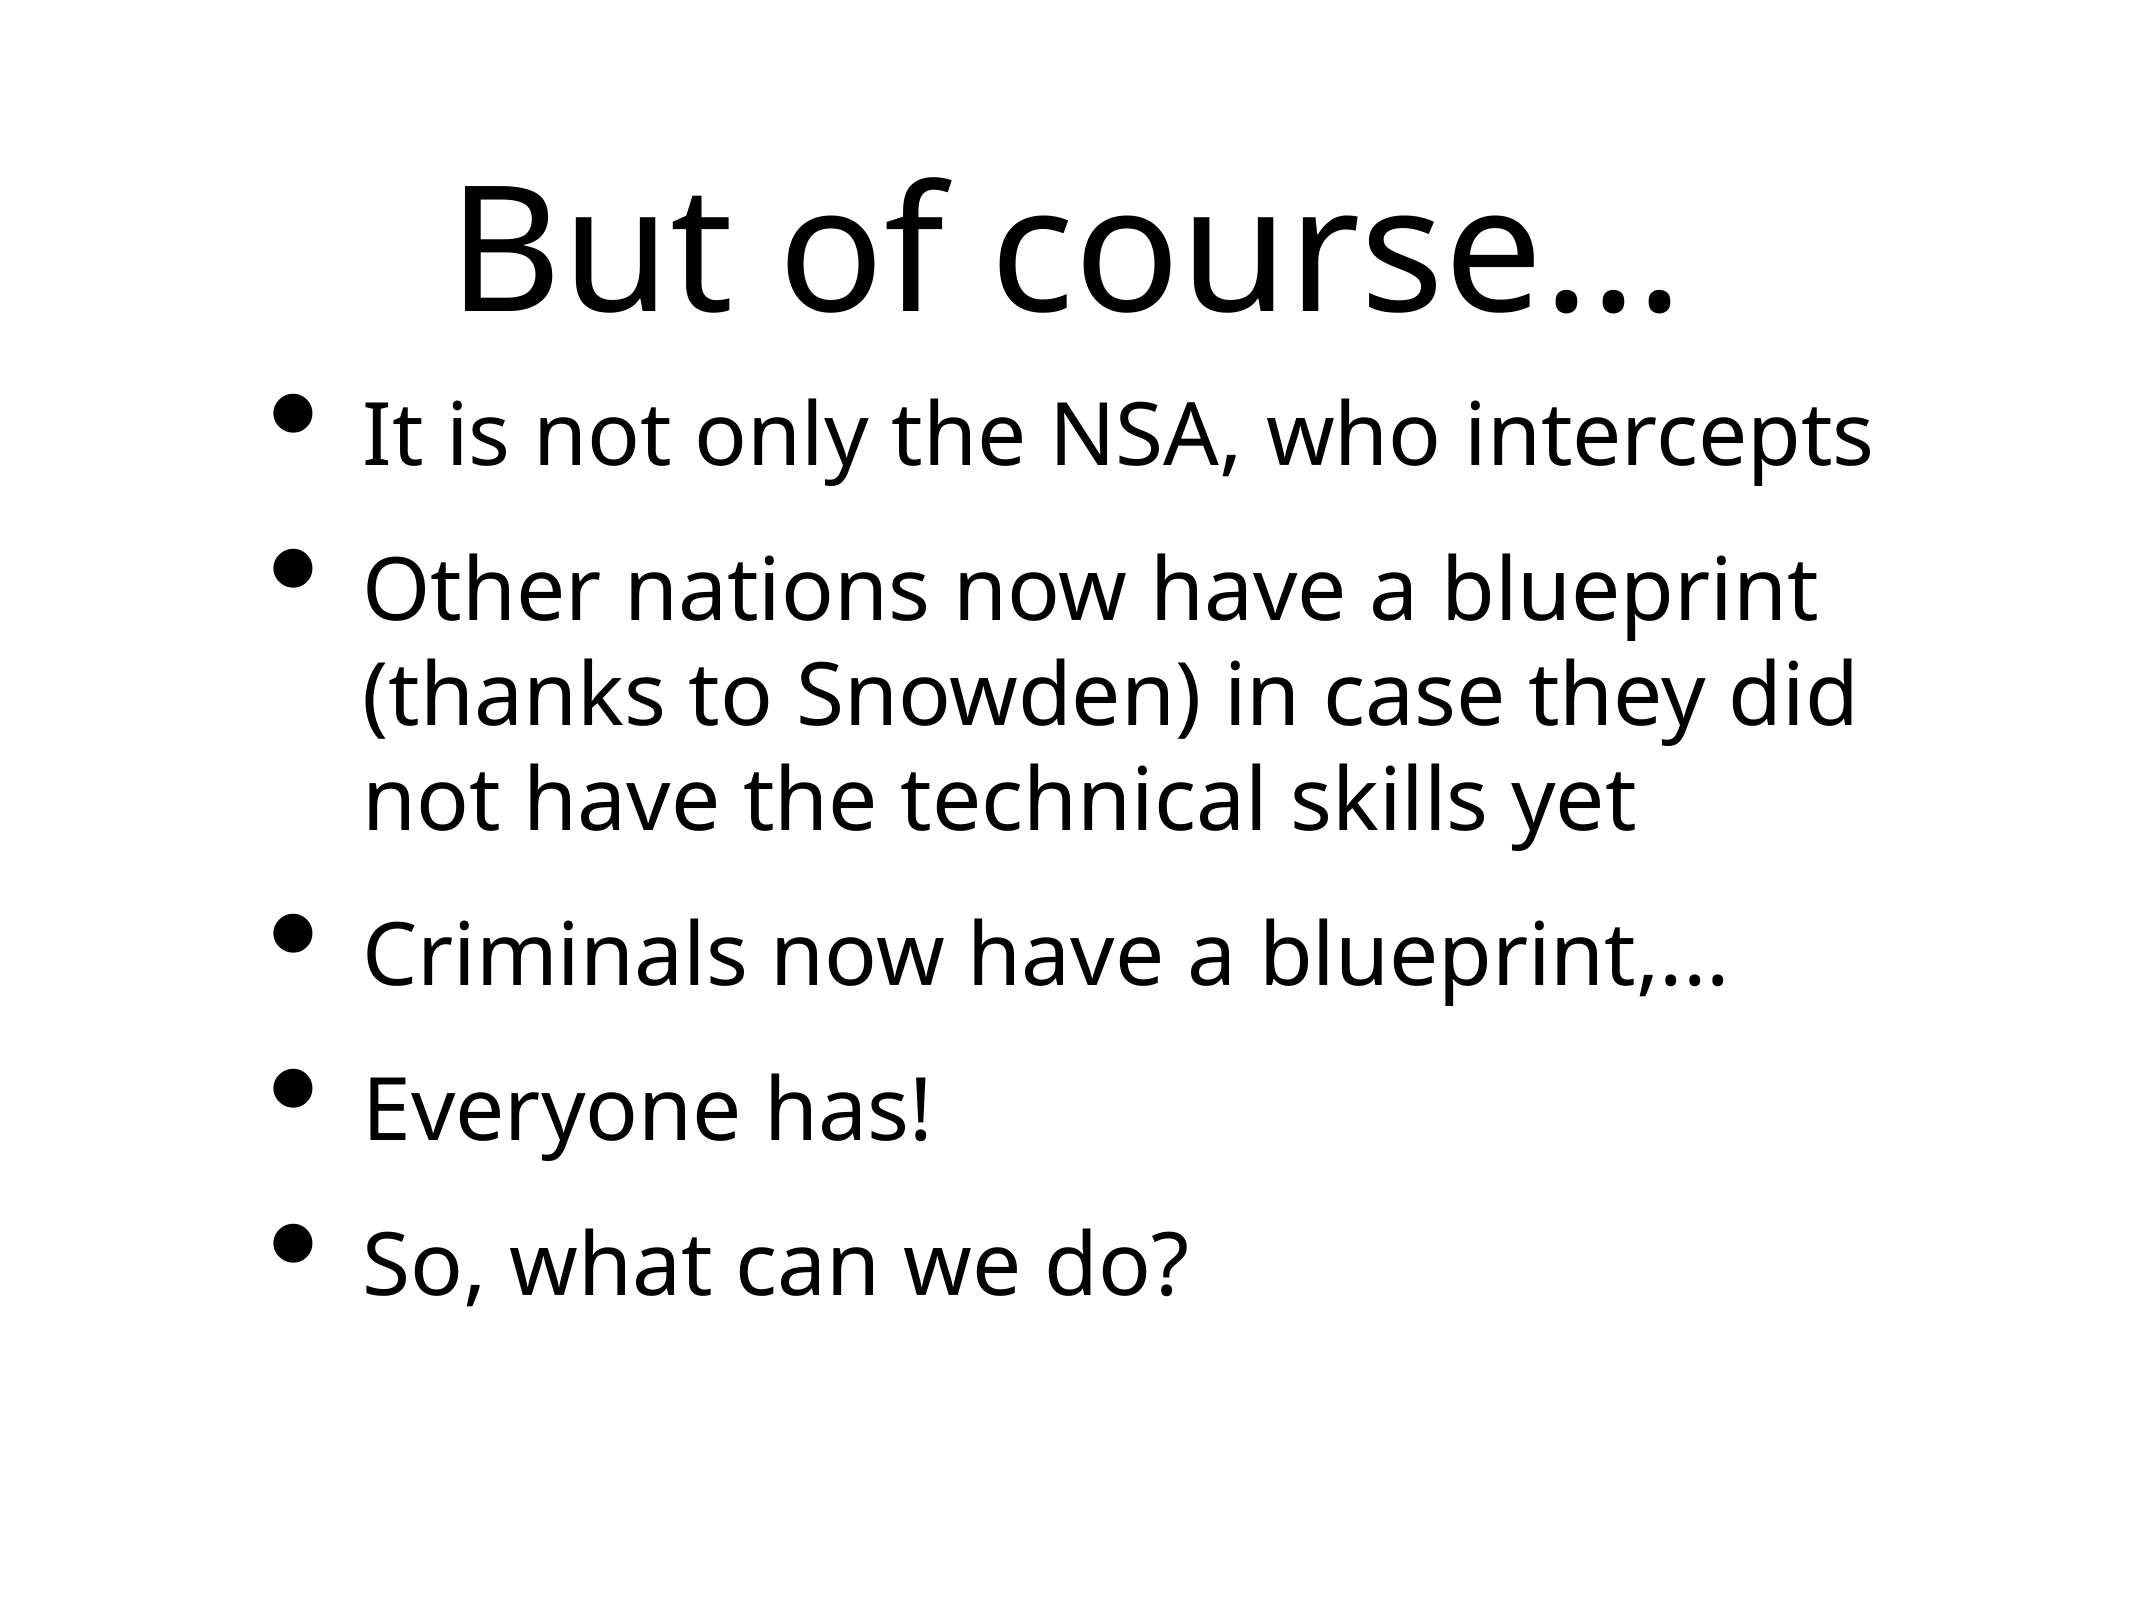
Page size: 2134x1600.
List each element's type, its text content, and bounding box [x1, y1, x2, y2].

list It is not only the NSA, who intercepts Other nations now have a blueprint (thanks to Snowden) in case they did not have the technical skills yet Criminals now have a blueprint,... Everyone has! So, what can we do? [207, 453, 1926, 1393]
title But of course... [207, 41, 1926, 443]
